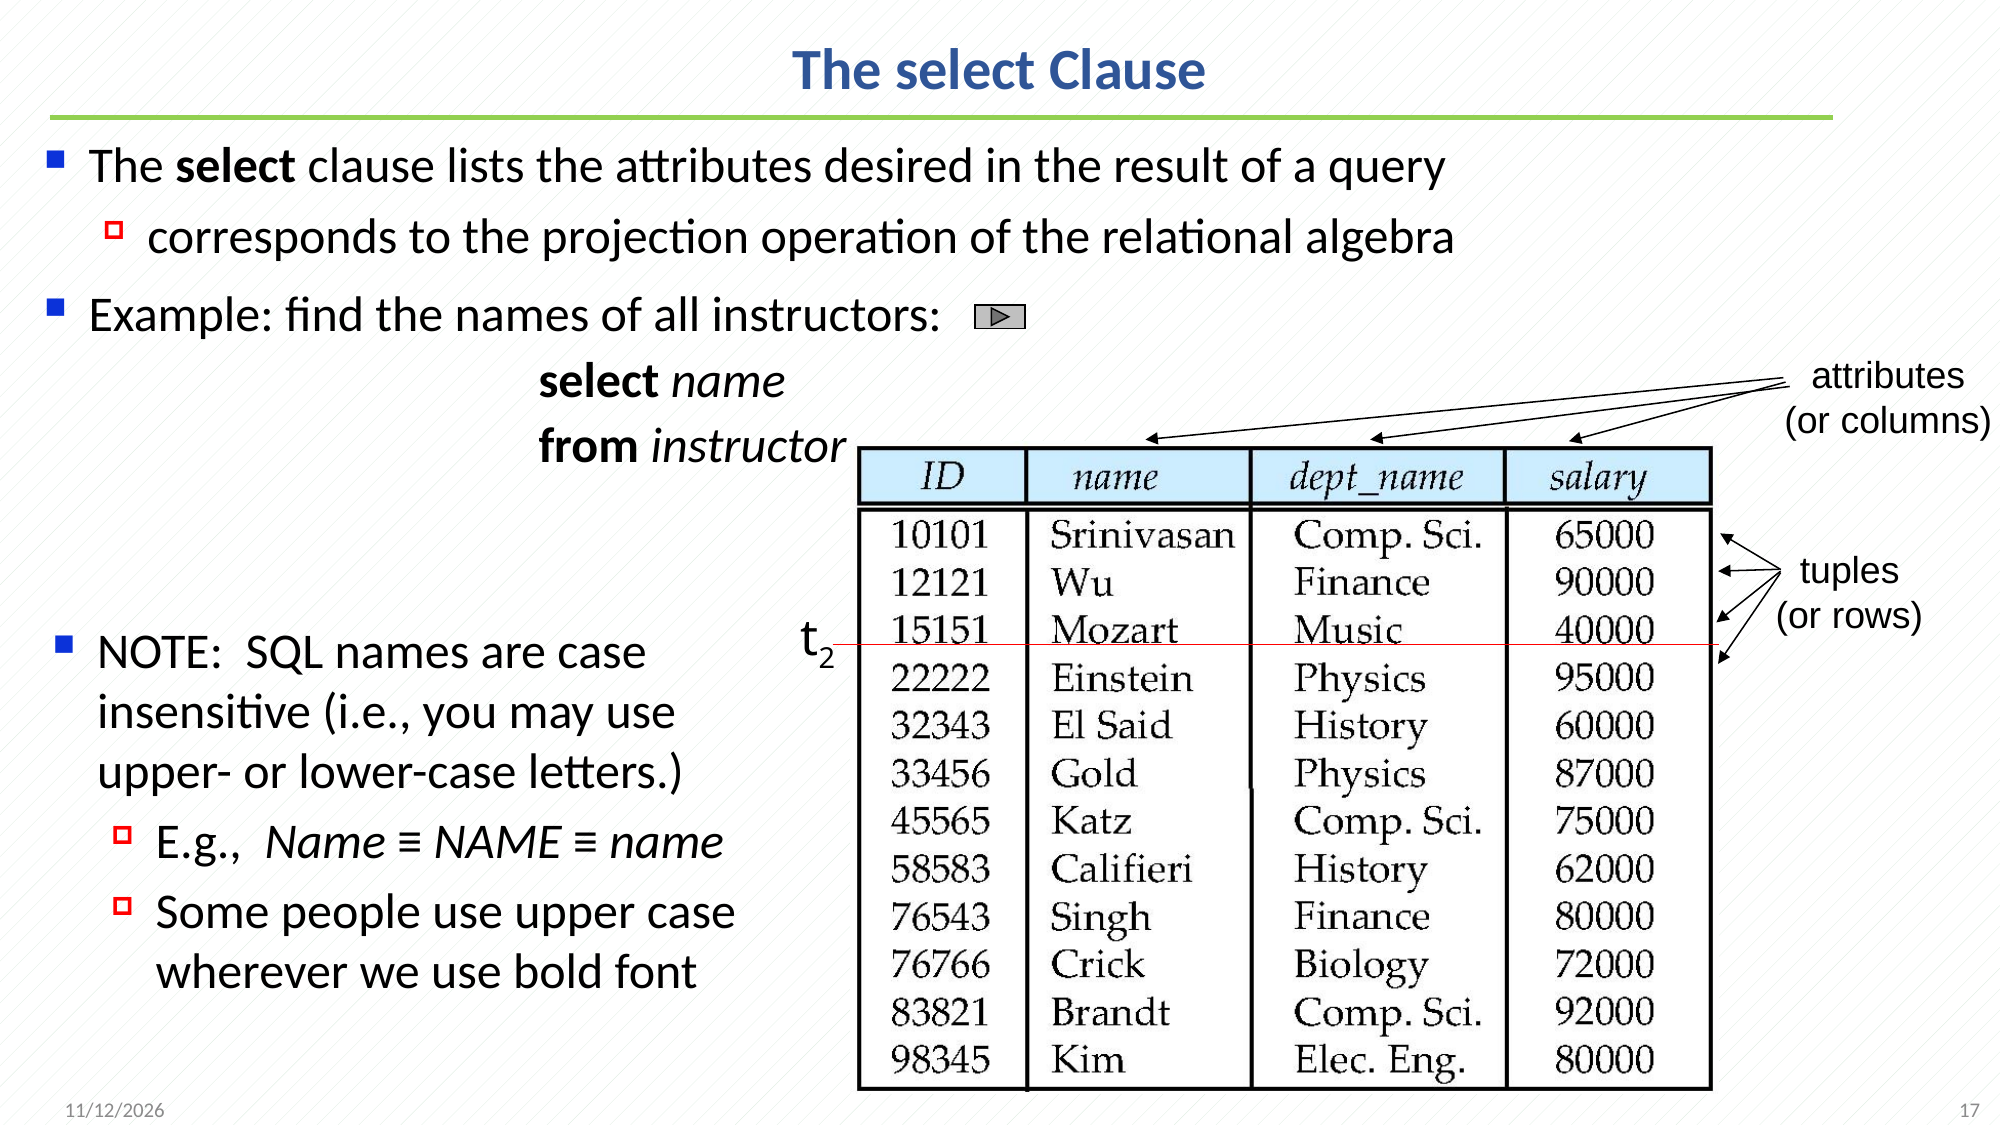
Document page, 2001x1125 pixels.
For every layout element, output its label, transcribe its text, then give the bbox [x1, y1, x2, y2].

text_box [1719, 572, 1781, 664]
text_box [1720, 533, 1781, 570]
text_box NOTE: SQL names are case insensitive (i.e., you may use upper- or lower-case letters.) E.g., Name ≡ NAME ≡ name Some people use upper case wherever we use bold font [37, 610, 760, 1125]
picture [850, 645, 1719, 1094]
text_box [1145, 377, 1784, 441]
text_box tuples (or rows) [1760, 539, 1939, 644]
picture [850, 441, 1719, 644]
text_box t2 [785, 598, 850, 682]
text_box [1569, 381, 1786, 441]
text_box [975, 305, 1026, 329]
text_box [1719, 564, 1779, 577]
text_box attributes (or columns) [1769, 343, 2000, 449]
list The select clause lists the attributes desired in the result of a query corresponds to the projection operation of the relational algebra Example: find the names of all instructors: select name from instructor [29, 125, 1971, 515]
title The select Clause [50, 13, 1949, 125]
text_box [1719, 571, 1781, 622]
slide_number 17 [1545, 1079, 1996, 1125]
text_box [1370, 391, 1748, 441]
